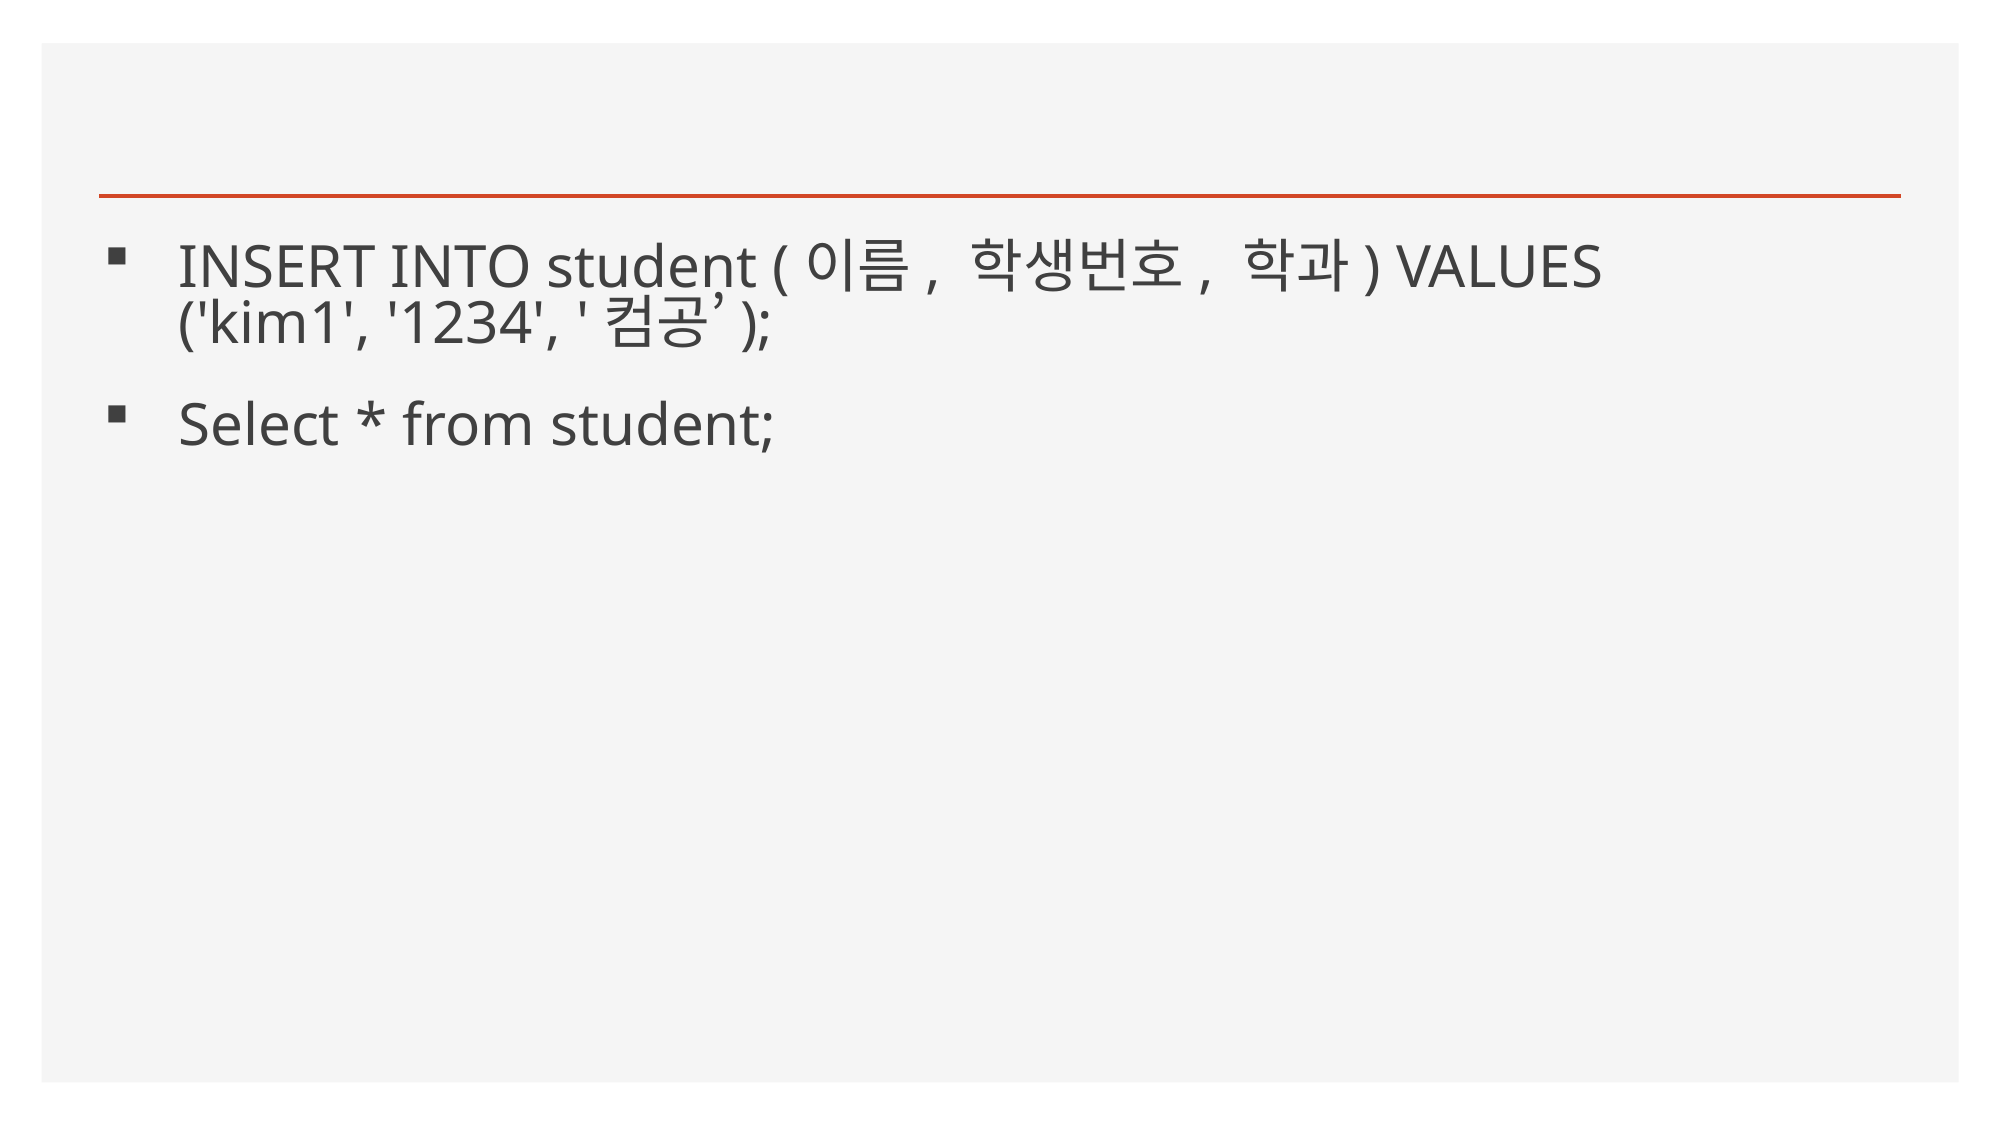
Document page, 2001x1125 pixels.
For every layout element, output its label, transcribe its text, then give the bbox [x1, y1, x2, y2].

list INSERT INTO student (이름, 학생번호, 학과) VALUES ('kim1', '1234', '컴공’); Select * from student; [88, 235, 1714, 888]
